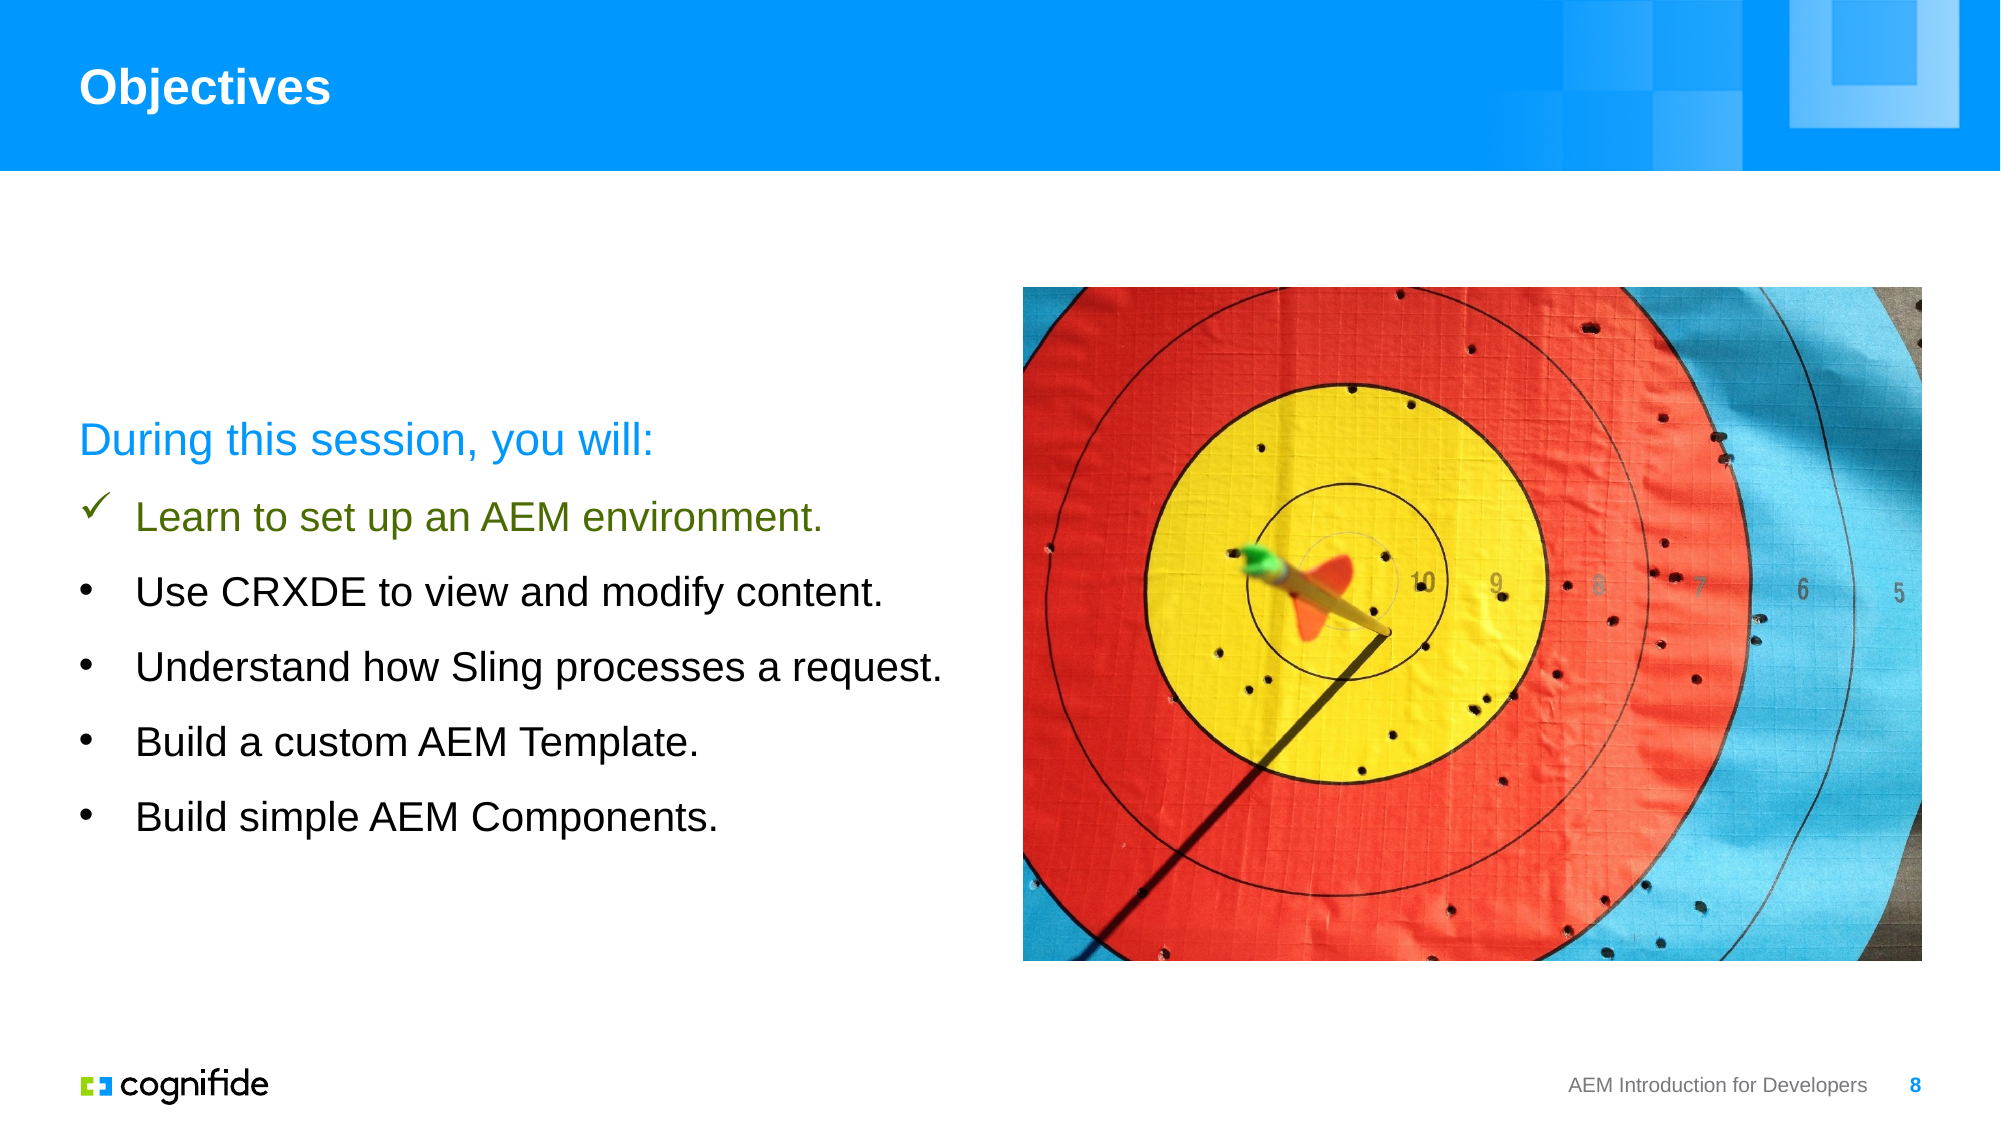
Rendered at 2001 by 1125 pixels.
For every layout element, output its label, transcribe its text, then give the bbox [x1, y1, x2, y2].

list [1023, 287, 1922, 961]
list During this session, you will: Learn to set up an AEM environment. Use CRXDE to view and modify content. Understand how Sling processes a request. Build a custom AEM Template. Build simple AEM Components. [78, 208, 976, 1041]
slide_number 8 [1867, 1054, 1922, 1115]
footer AEM Introduction for Developers [662, 1054, 1867, 1115]
picture [0, 0, 2001, 171]
title Objectives [78, 8, 1700, 160]
